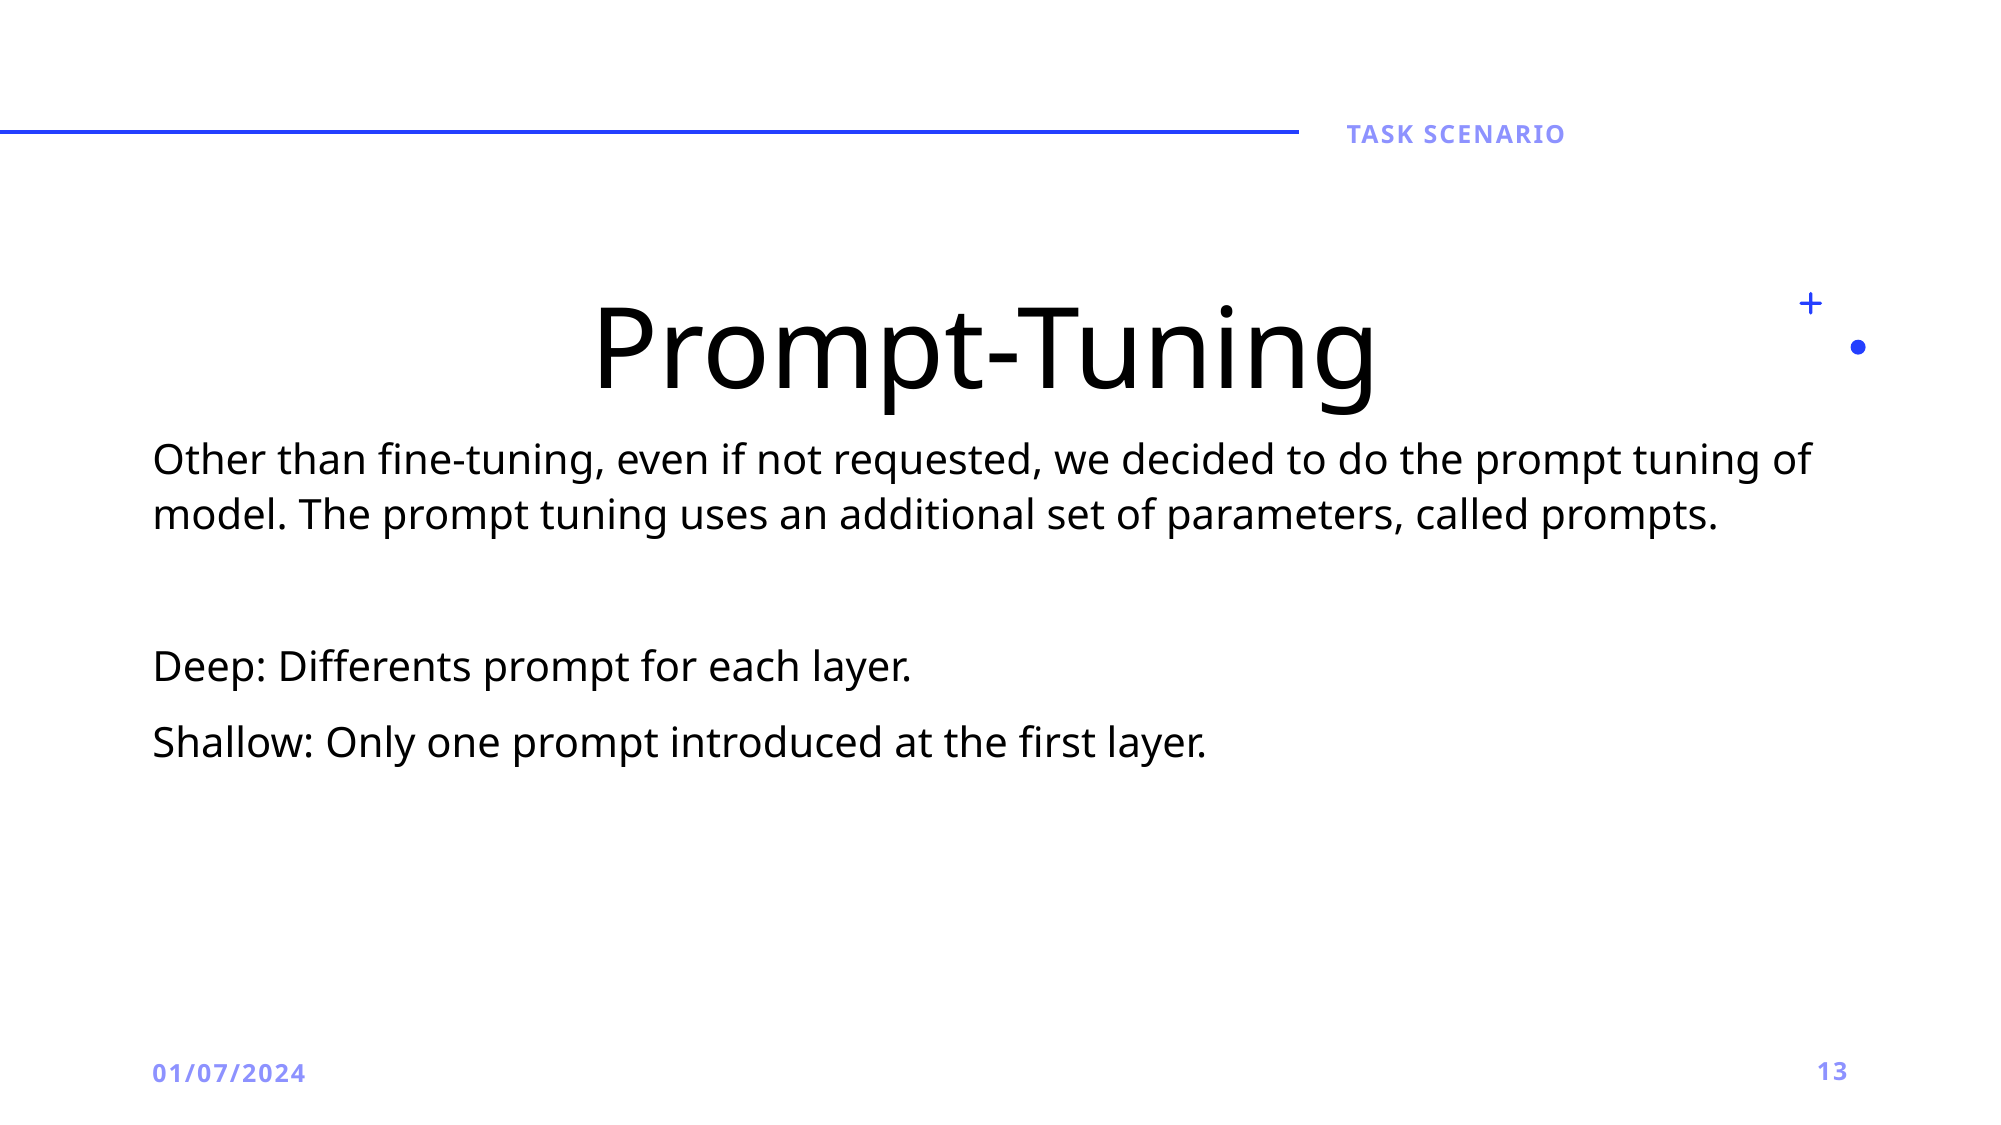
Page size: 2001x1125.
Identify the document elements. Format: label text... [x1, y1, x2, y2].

footer Task scenario [1118, 103, 1794, 164]
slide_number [137, 1042, 588, 1103]
title Prompt-Tuning [575, 226, 1591, 420]
slide_number 13 [1412, 1042, 1863, 1103]
list Other than fine-tuning, even if not requested, we decided to do the prompt tuning of model. The prompt tuning uses an additional set of parameters, called prompts. Deep: Differents prompt for each layer. Shallow: Only one prompt introduced at the first layer. [137, 420, 1893, 1013]
